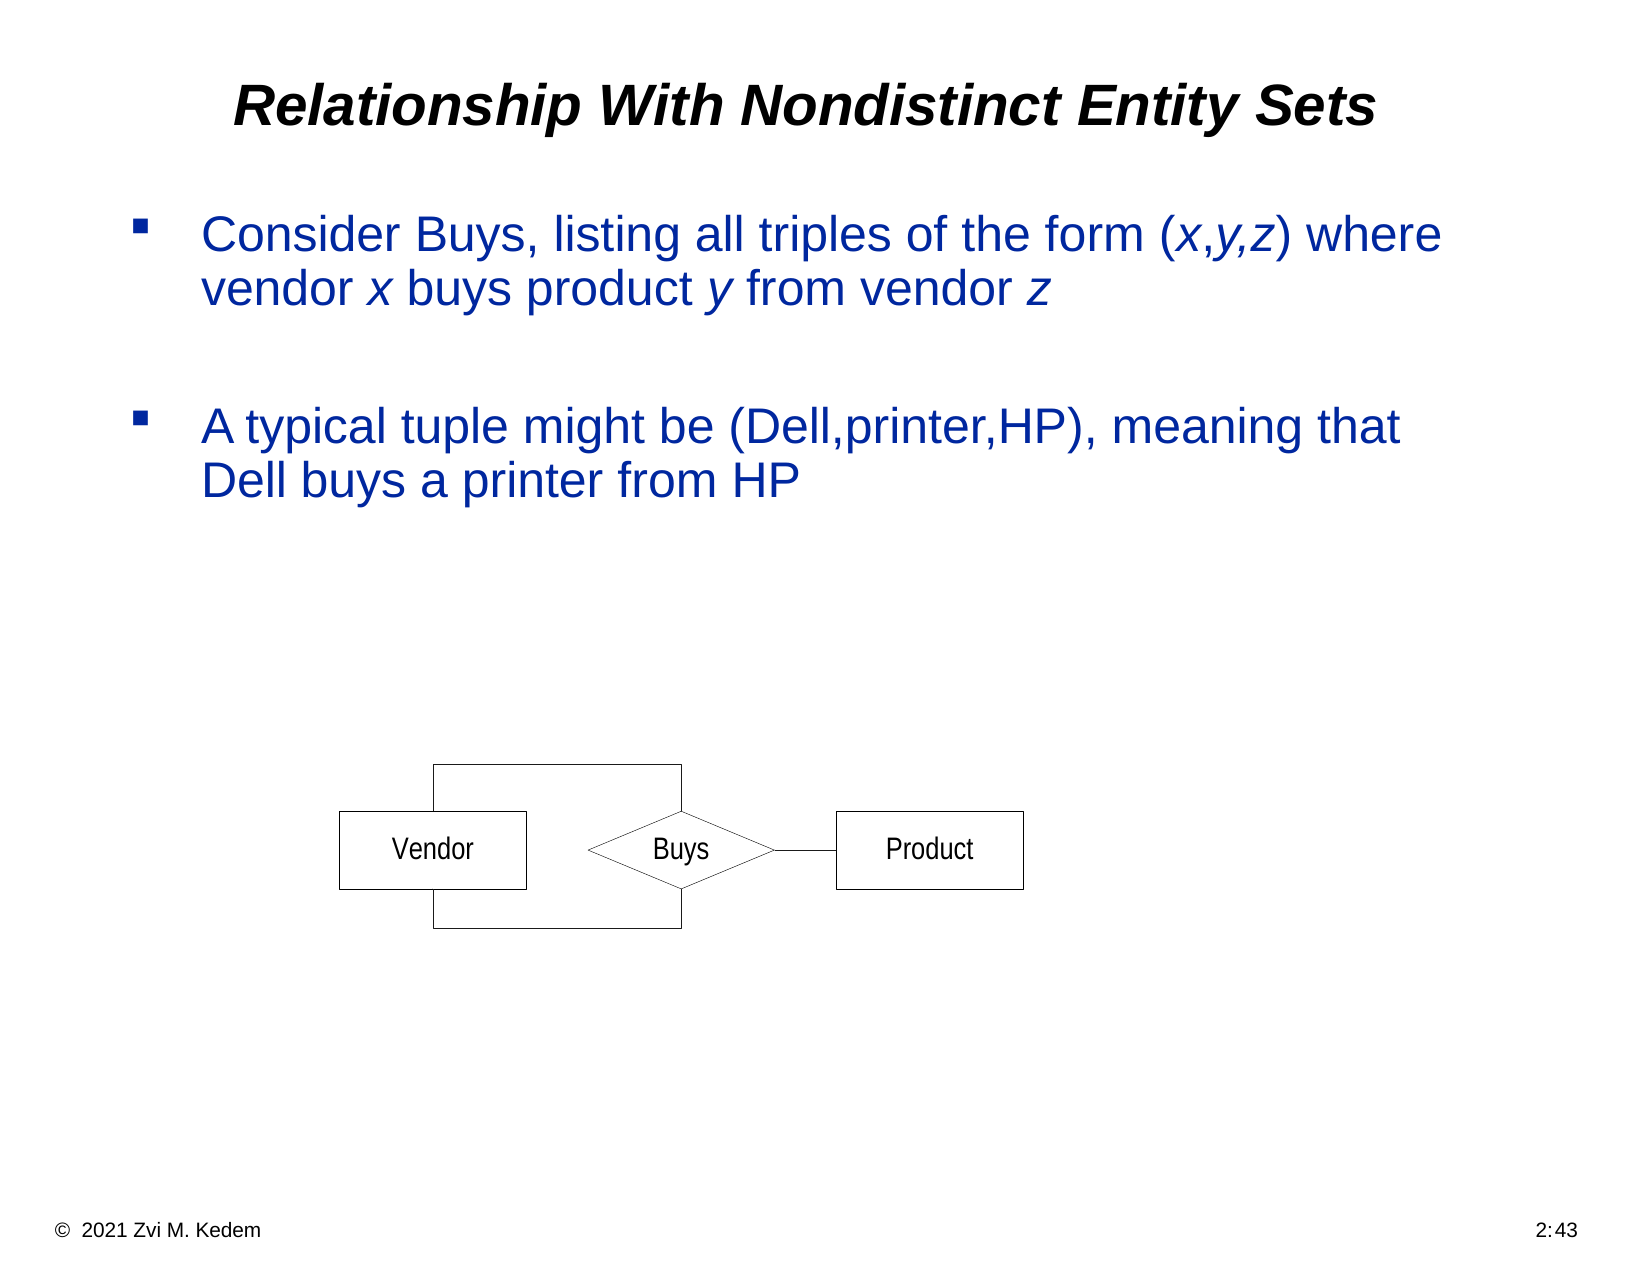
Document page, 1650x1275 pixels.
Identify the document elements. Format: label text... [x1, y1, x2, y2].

list Consider Buys, listing all triples of the form (x,y,z) where vendor x buys product y from vendor z A typical tuple might be (Dell,printer,HP), meaning that Dell buys a printer from HP [111, 199, 1513, 1201]
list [337, 762, 1026, 931]
title Relationship With Nondistinct Entity Sets [111, 36, 1501, 176]
